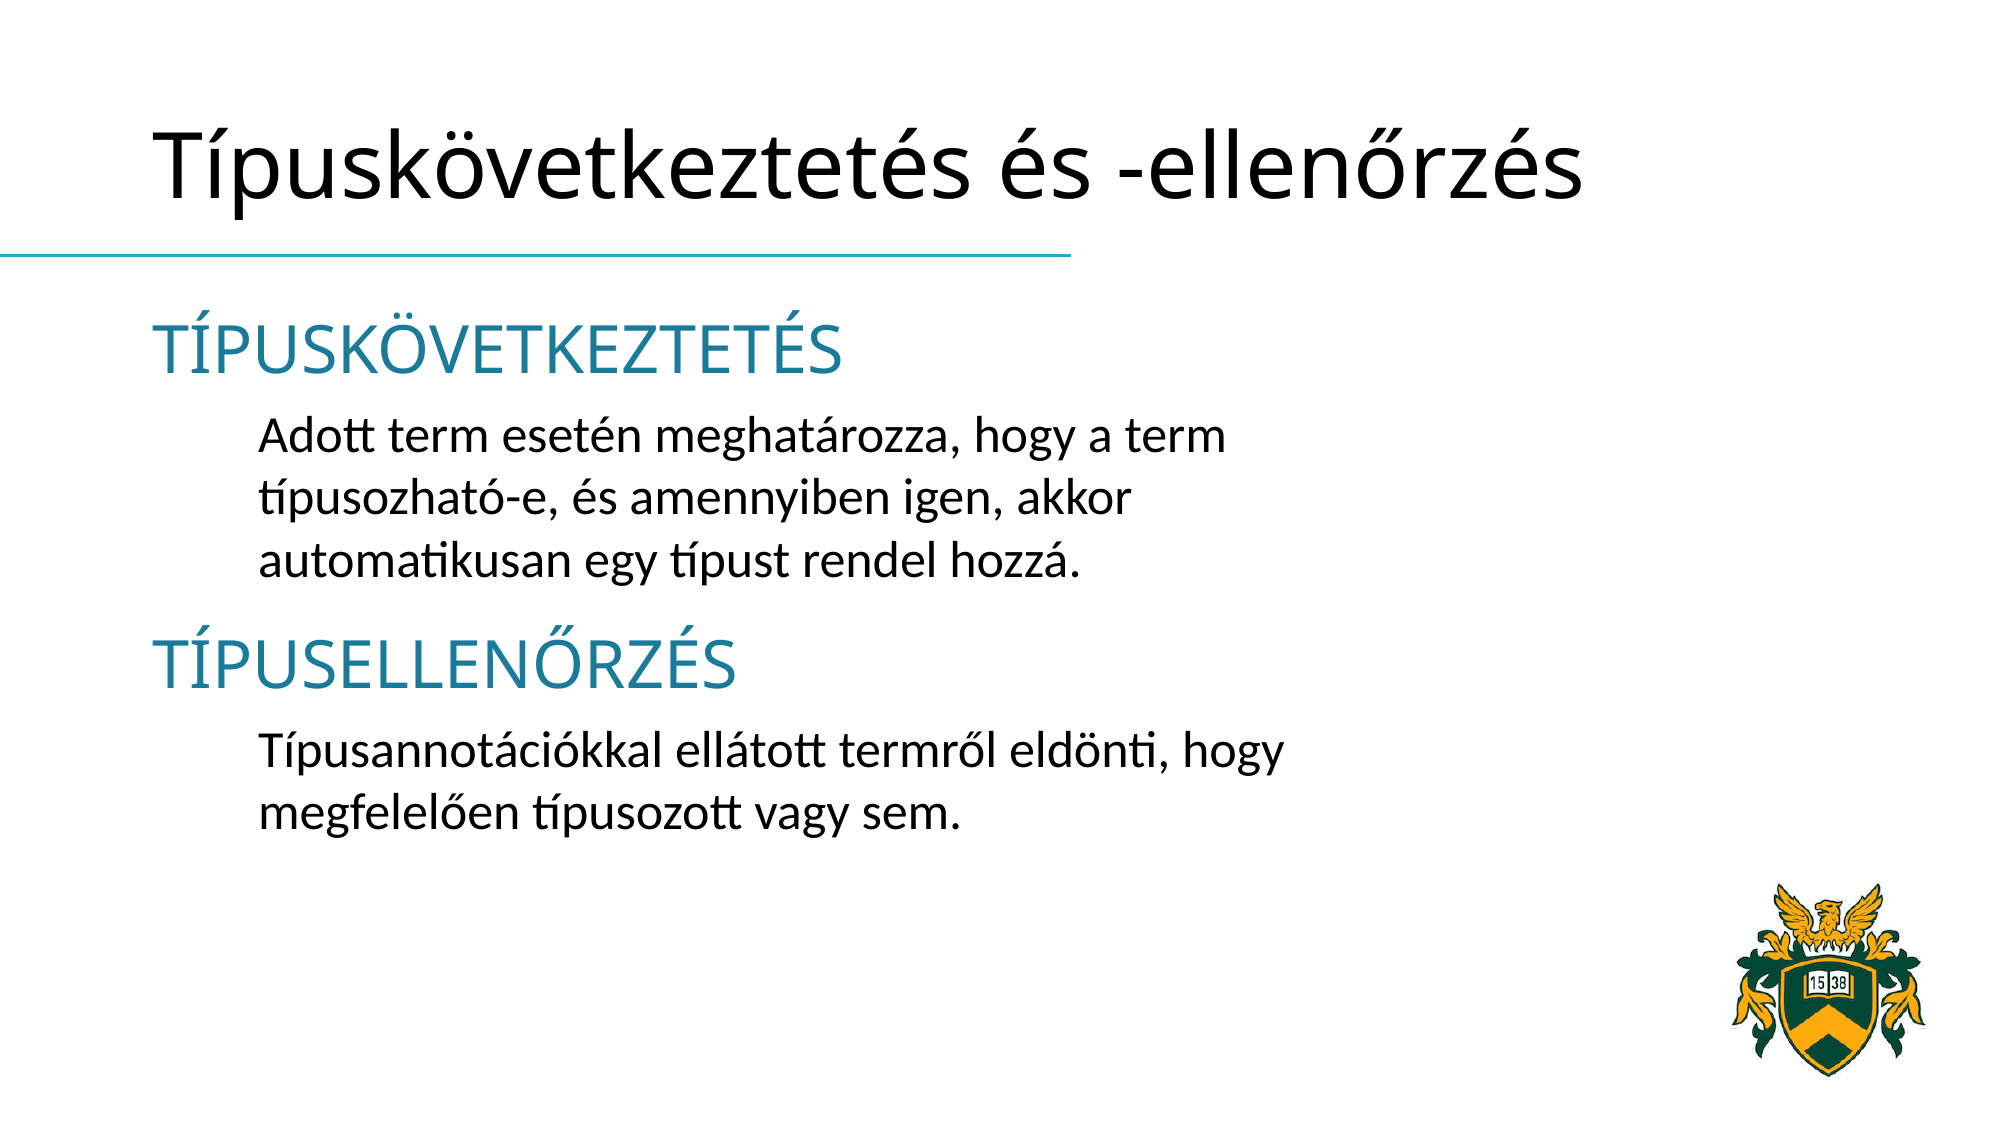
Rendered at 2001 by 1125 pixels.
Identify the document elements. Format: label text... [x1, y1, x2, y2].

picture [1727, 879, 1928, 1080]
text_box Típusannotációkkal ellátott termről eldönti, hogy megfelelően típusozott vagy sem. [243, 726, 1310, 848]
title Típuskövetkeztetés és -ellenőrzés [137, 59, 1863, 278]
text_box Adott term esetén meghatározza, hogy a term típusozható-e, és amennyiben igen, akkor automatikusan egy típust rendel hozzá. [243, 411, 1310, 595]
text_box Típusellenőrzés [137, 623, 1393, 726]
list Típuskövetkeztetés [137, 307, 1393, 411]
